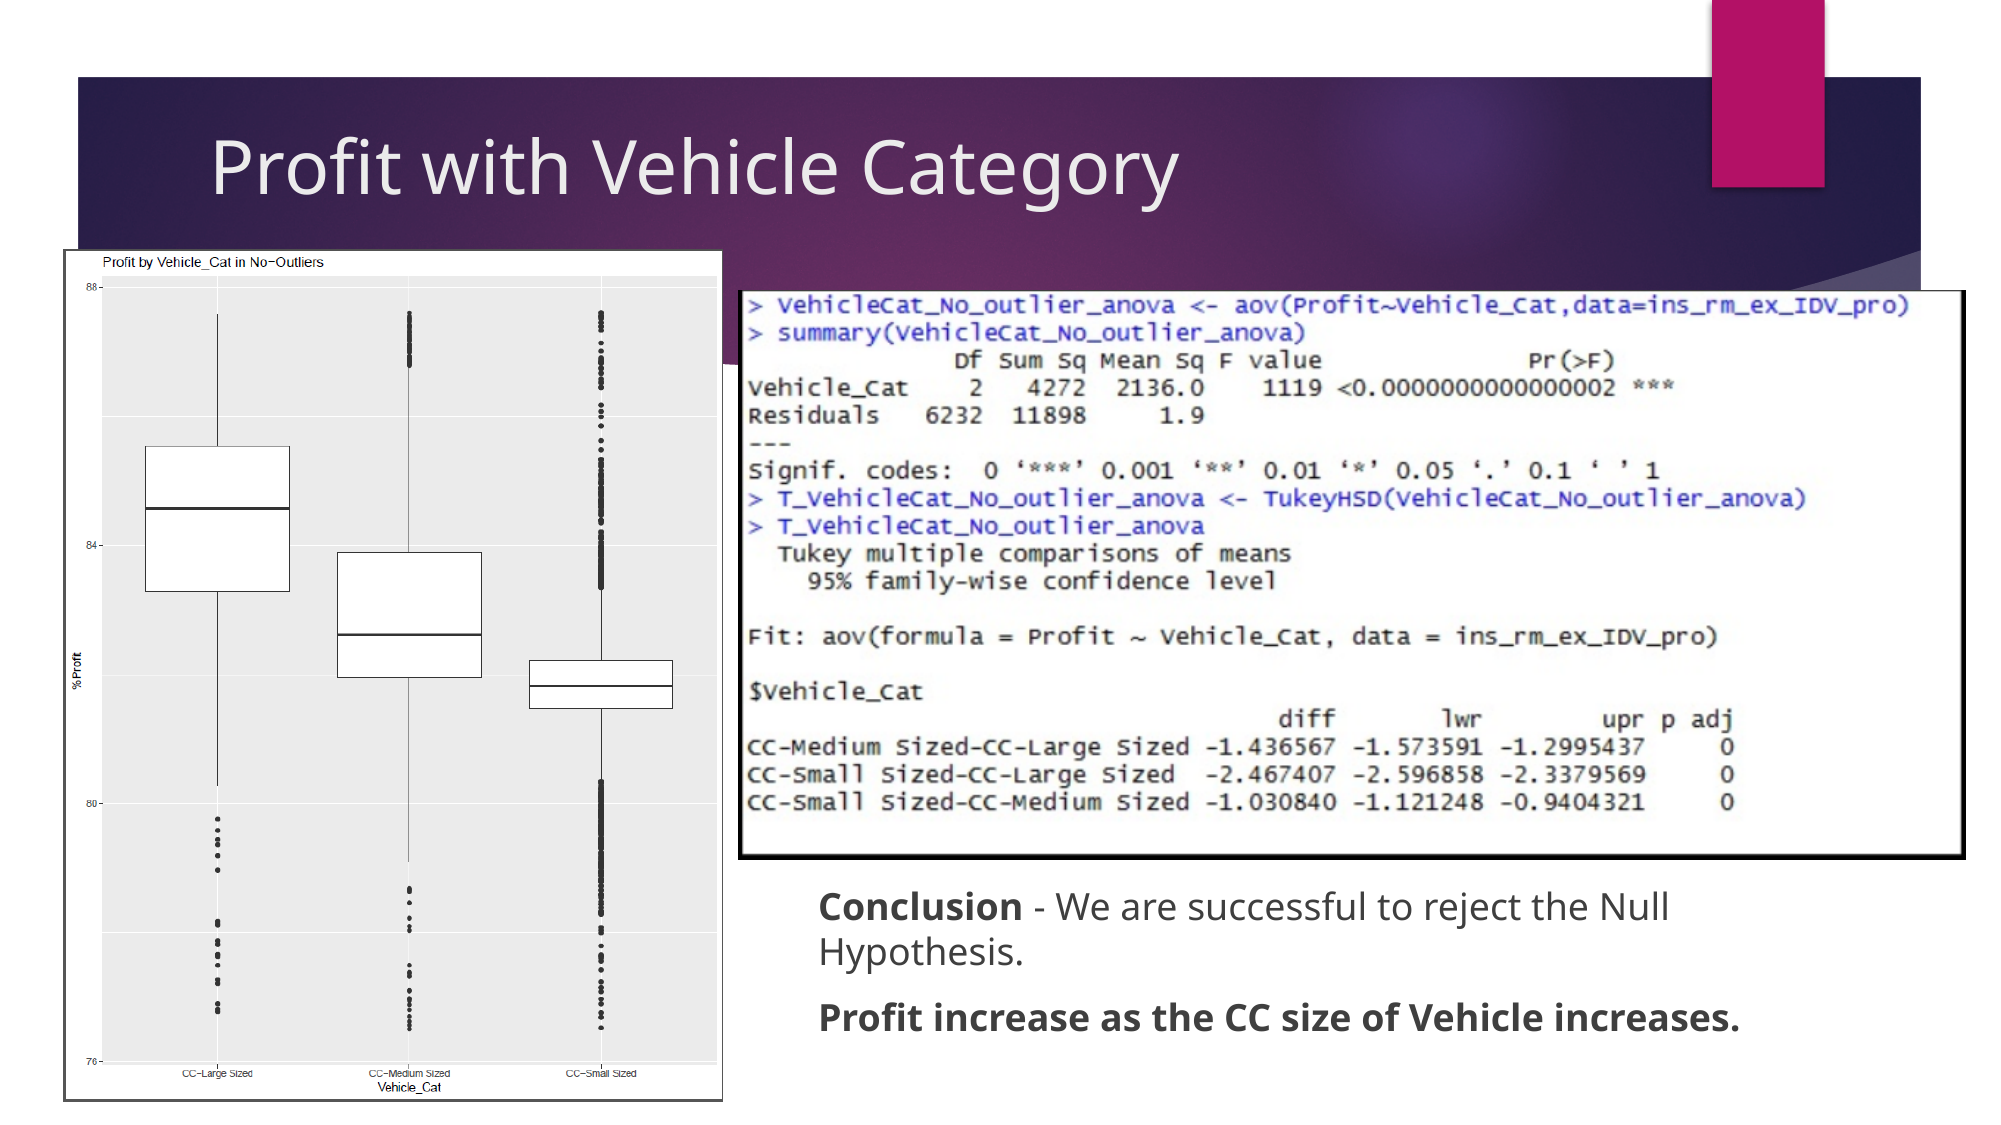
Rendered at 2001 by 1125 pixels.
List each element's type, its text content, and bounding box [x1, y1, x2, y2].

list Conclusion - We are successful to reject the Null Hypothesis. Profit increase as the CC size of Vehicle increases. [803, 868, 1812, 1089]
title Profit with Vehicle Category [194, 106, 1632, 223]
picture [63, 78, 1966, 1102]
